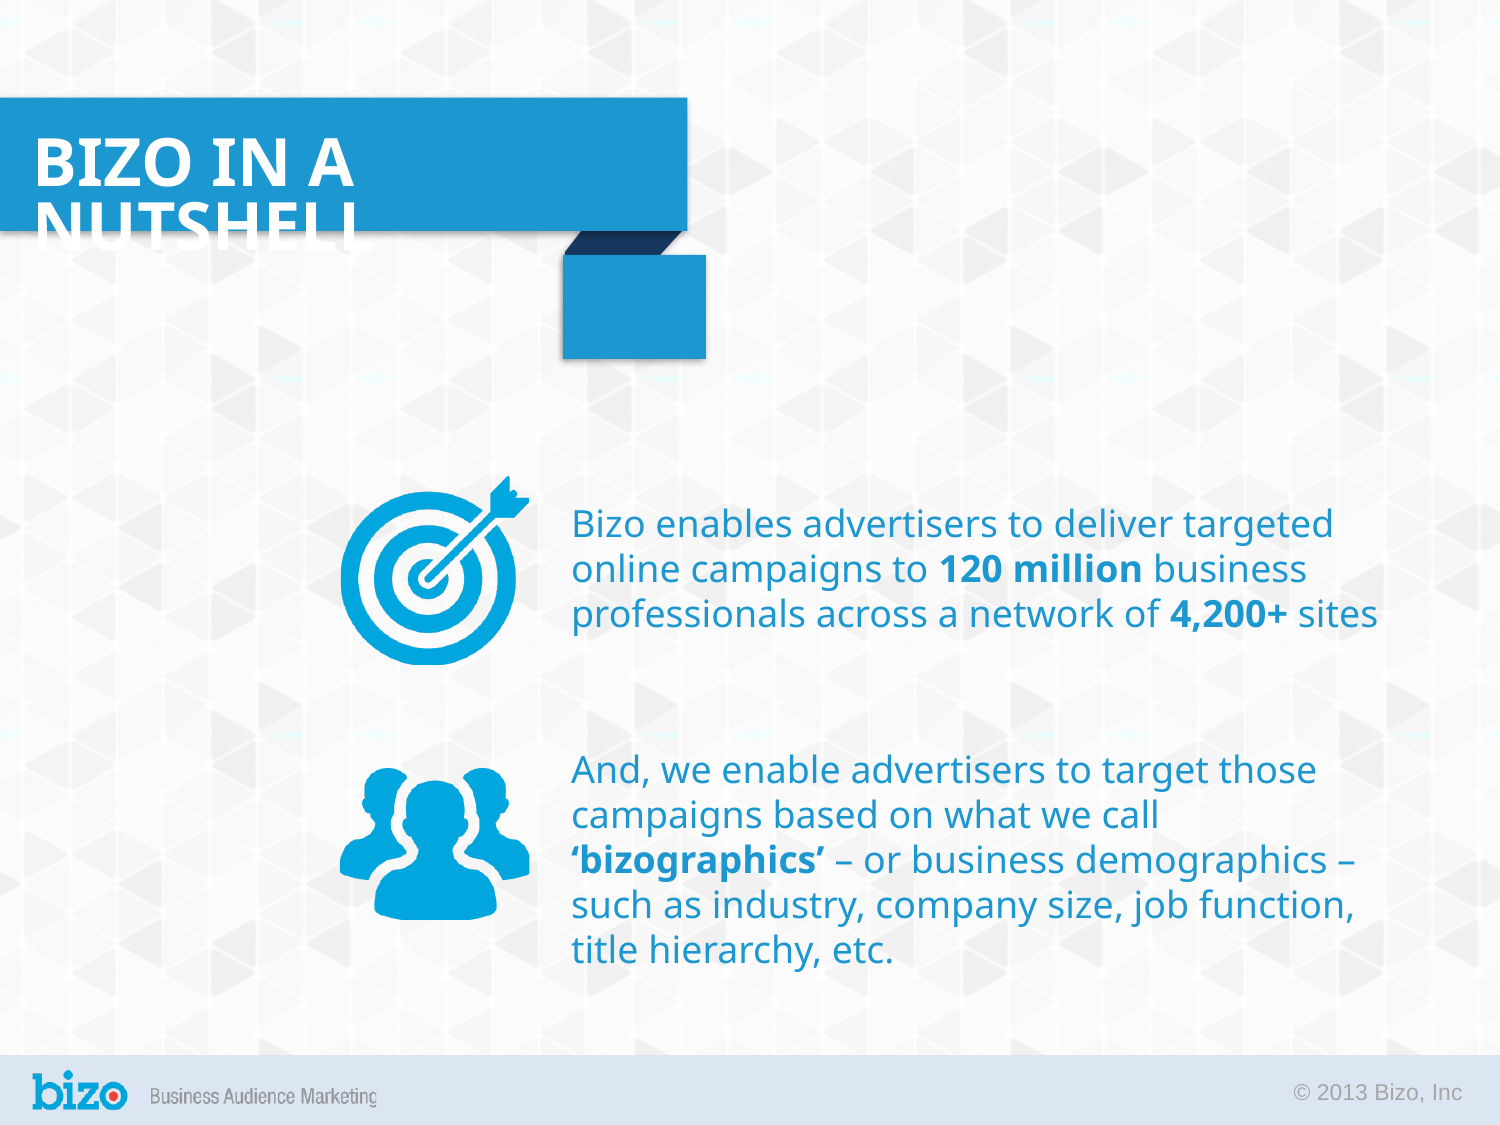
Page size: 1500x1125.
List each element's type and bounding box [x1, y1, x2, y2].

picture [0, 0, 1500, 1055]
text_box [0, 97, 707, 360]
